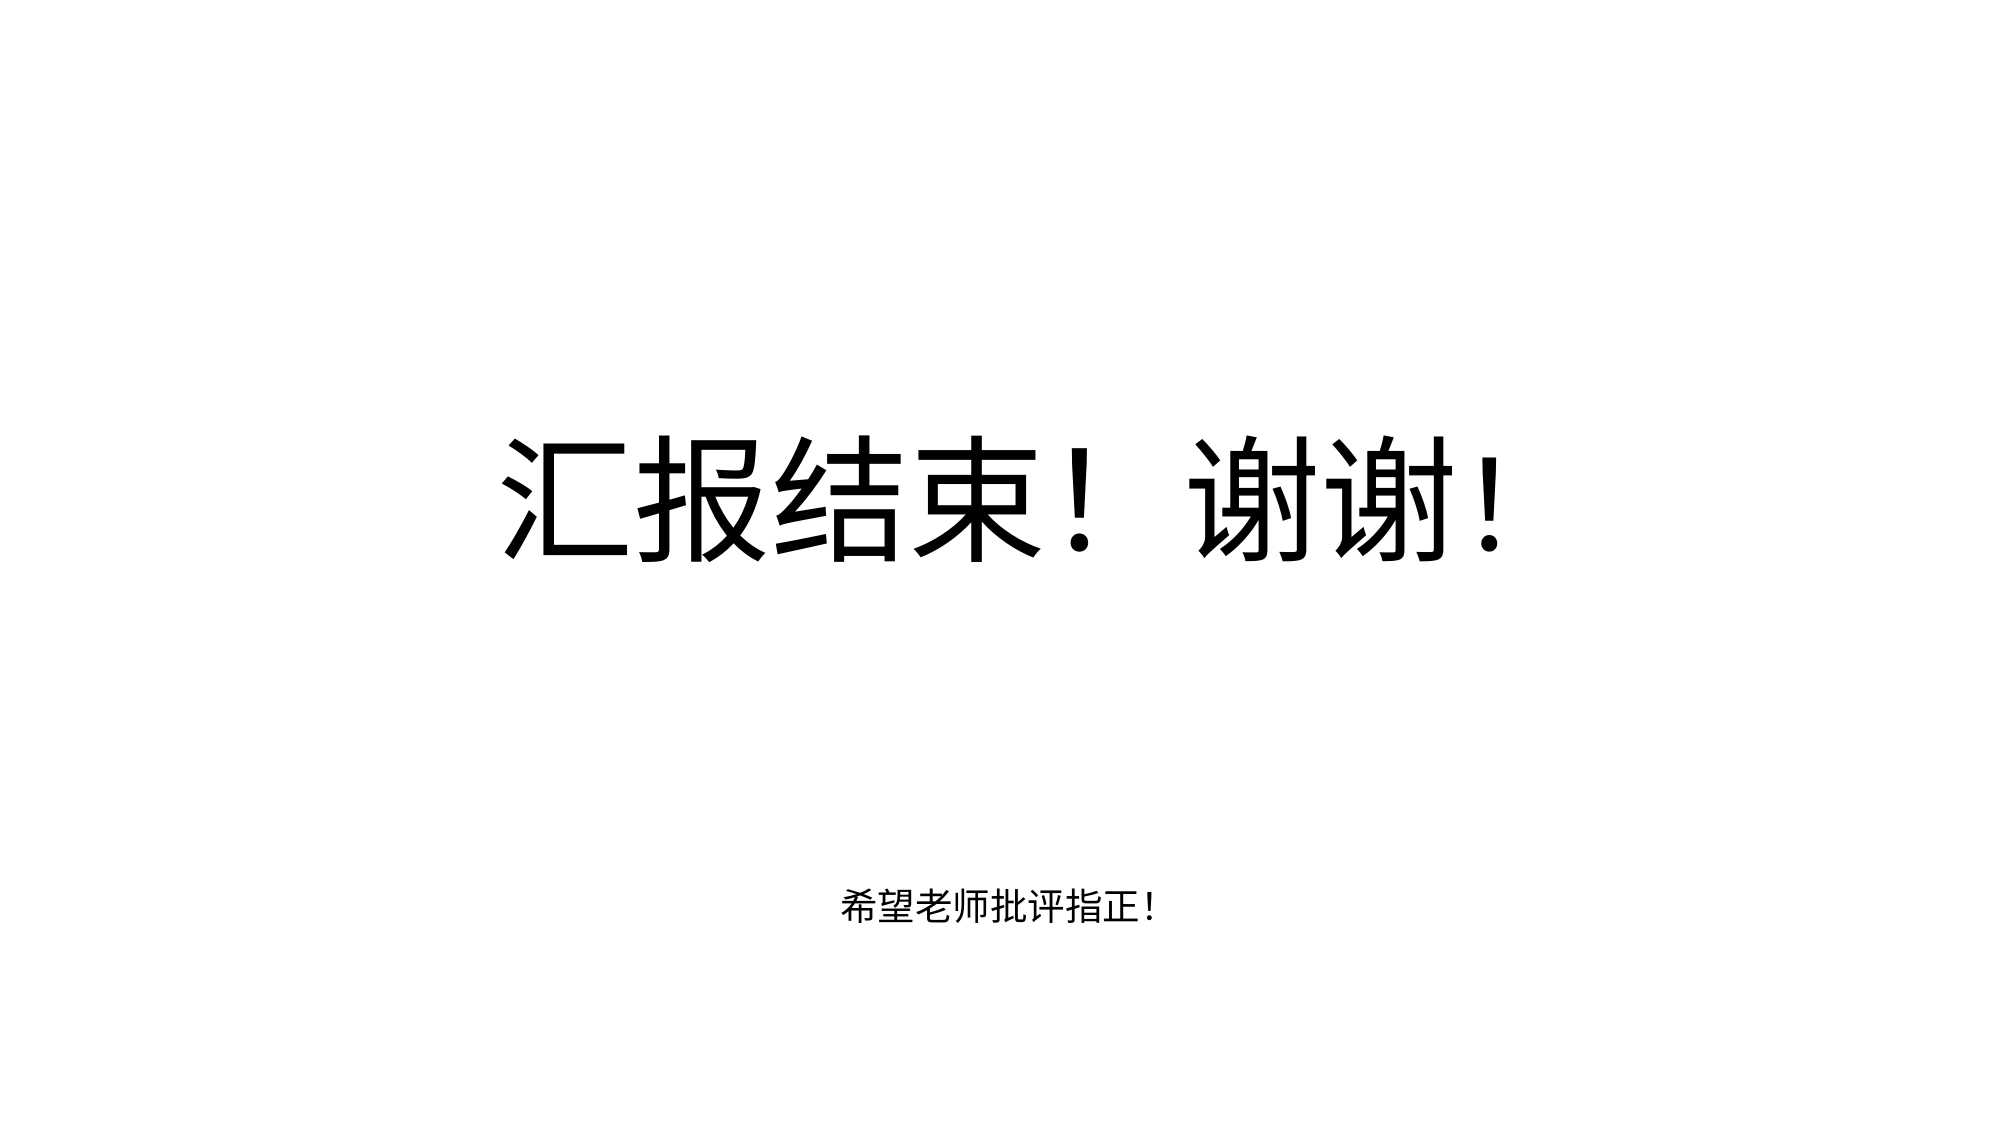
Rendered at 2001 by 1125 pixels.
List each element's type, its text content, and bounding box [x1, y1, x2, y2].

text_box 希望老师批评指正！ [825, 875, 1175, 935]
text_box 汇报结束！谢谢！ [481, 406, 1519, 587]
